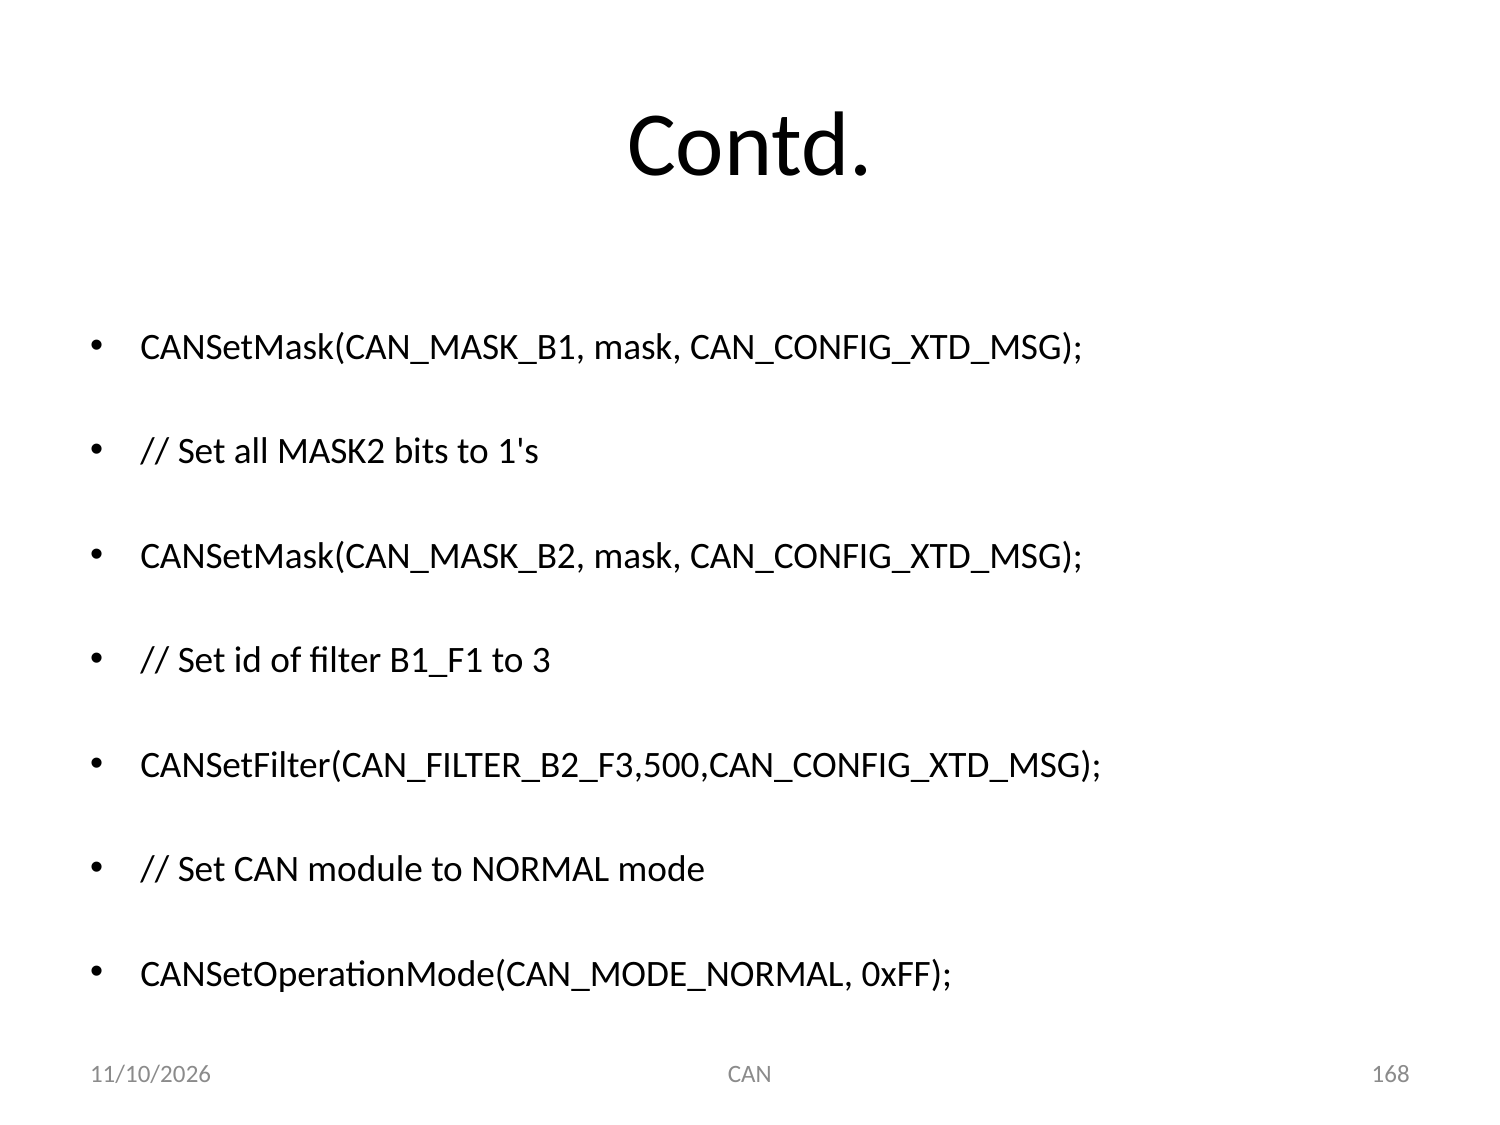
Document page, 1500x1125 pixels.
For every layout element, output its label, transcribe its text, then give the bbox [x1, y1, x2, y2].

slide_number 168 [1074, 1042, 1425, 1103]
footer CAN [512, 1042, 988, 1103]
list CANSetMask(CAN_MASK_B1, mask, CAN_CONFIG_XTD_MSG); // Set all MASK2 bits to 1's CANSetMask(CAN_MASK_B2, mask, CAN_CONFIG_XTD_MSG); // Set id of filter B1_F1 to 3 CANSetFilter(CAN_FILTER_B2_F3,500,CAN_CONFIG_XTD_MSG); // Set CAN module to NORMAL mode CANSetOperationMode(CAN_MODE_NORMAL, 0xFF); [75, 262, 1425, 1005]
title Contd. [75, 45, 1425, 233]
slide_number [75, 1042, 425, 1103]
